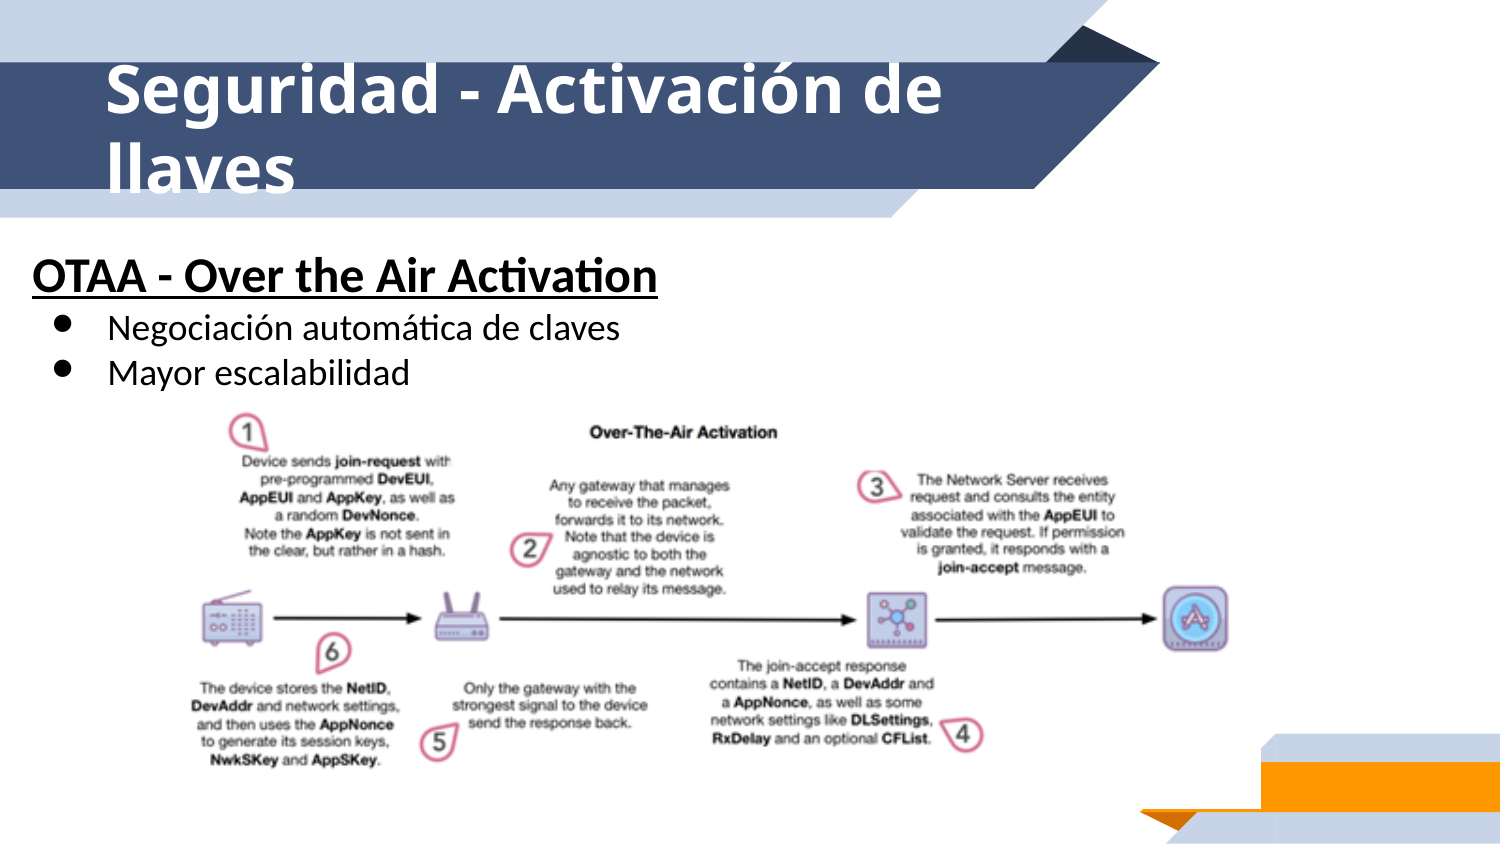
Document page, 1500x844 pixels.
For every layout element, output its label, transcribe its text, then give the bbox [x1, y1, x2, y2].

picture [180, 388, 1262, 809]
text_box OTAA - Over the Air Activation Negociación automática de claves Mayor escalabilidad [17, 227, 1241, 809]
title Seguridad - Activación de llaves [90, 64, 997, 190]
